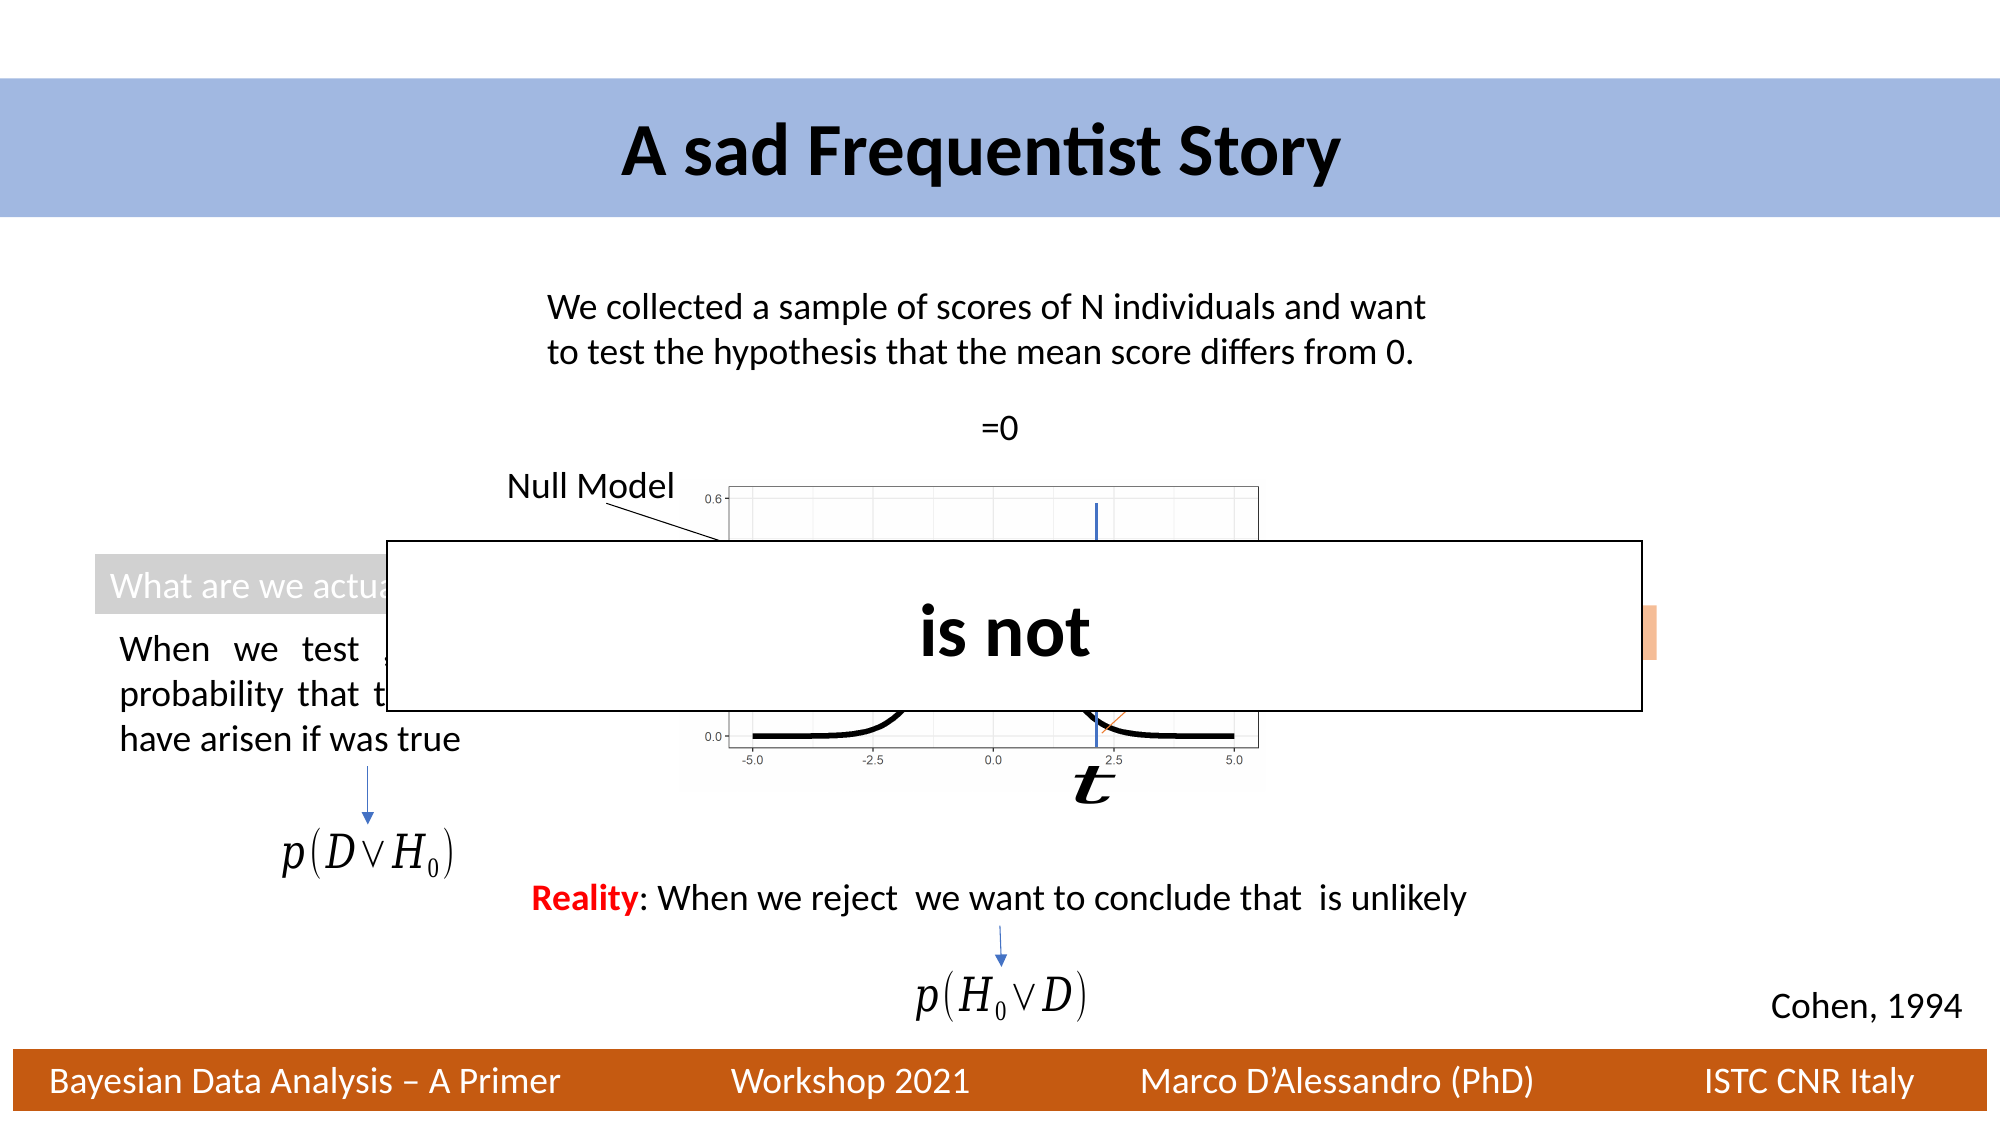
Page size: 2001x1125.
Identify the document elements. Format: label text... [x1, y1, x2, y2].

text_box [606, 503, 1001, 633]
text_box [12, 1048, 1988, 1112]
text_box Cohen, 1994 [1756, 973, 1987, 1034]
text_box We collected a sample of scores of N individuals and want to test the hypothesis that the mean score differs from 0. [532, 274, 1468, 380]
text_box [0, 78, 2000, 218]
text_box Null Model [492, 453, 691, 514]
text_box Bayesian Data Analysis – A Primer Workshop 2021 Marco D’Alessandro (PhD) ISTC CNR Italy [34, 1048, 1969, 1109]
picture [679, 479, 1266, 793]
text_box A sad Frequentist Story [606, 92, 1394, 198]
text_box What are we actually computing ? [95, 554, 386, 614]
